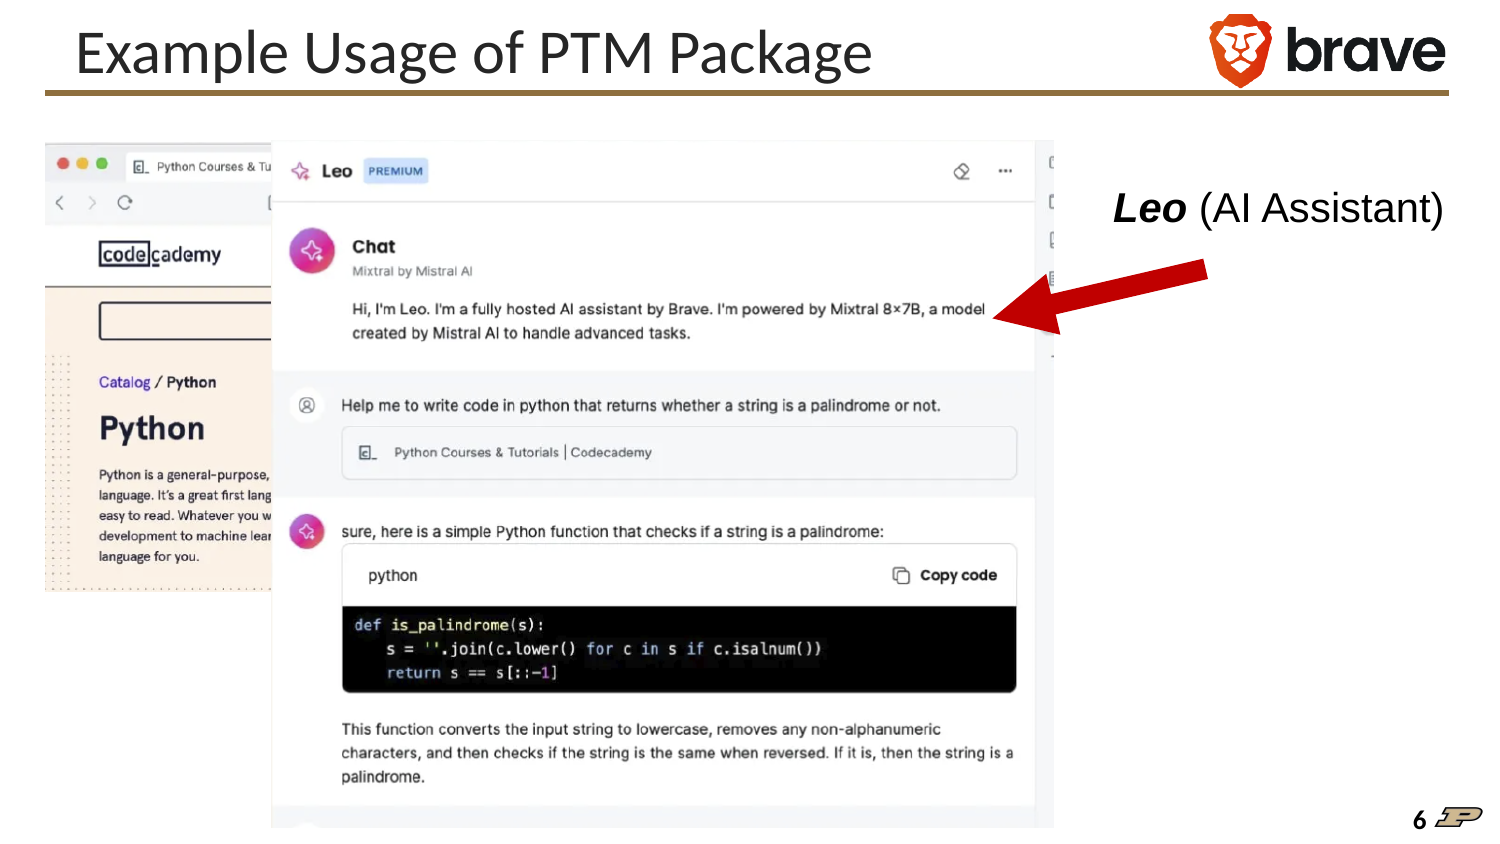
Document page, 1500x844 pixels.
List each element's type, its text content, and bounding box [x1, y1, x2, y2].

picture [1434, 807, 1483, 827]
title Example Usage of PTM Package [43, 12, 1194, 96]
picture [1199, 3, 1455, 101]
text_box Leo (AI Assistant) [1098, 172, 1500, 238]
slide_number 6 [1339, 795, 1430, 844]
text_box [992, 268, 1206, 319]
picture [45, 140, 1054, 828]
